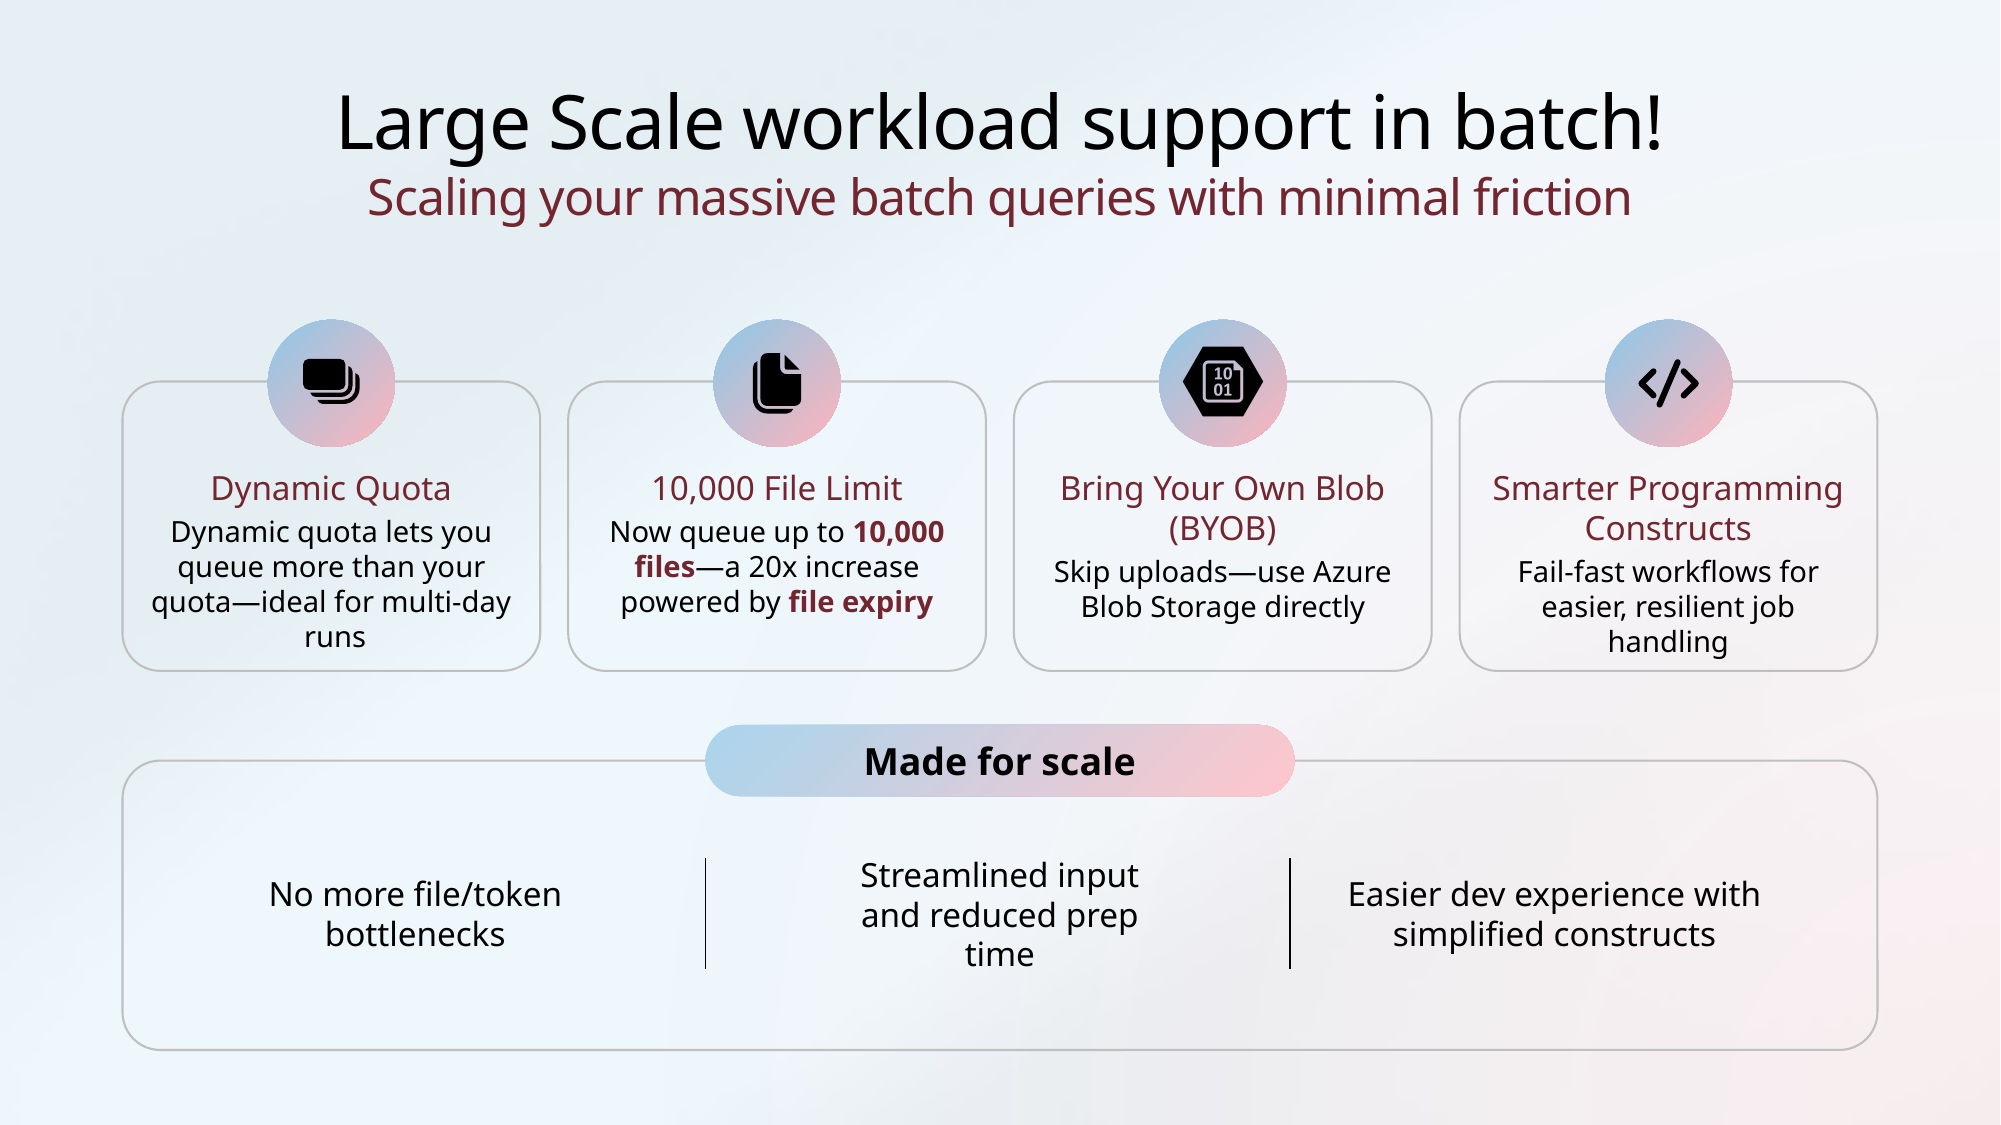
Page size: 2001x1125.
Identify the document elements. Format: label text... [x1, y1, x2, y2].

text_box Dynamic Quota Dynamic quota lets you queue more than your quota—ideal for multi-day runs [121, 380, 542, 672]
text_box [121, 759, 1879, 1051]
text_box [752, 352, 802, 414]
text_box No more file/token bottlenecks [212, 873, 619, 954]
text_box [1605, 319, 1733, 447]
text_box Smarter Programming Constructs Fail-fast workflows for easier, resilient job handling [1458, 380, 1879, 672]
text_box Easier dev experience with simplified constructs [1329, 873, 1780, 954]
text_box [317, 373, 360, 404]
title Large Scale workload support in batch! Scaling your massive batch queries with minimal friction [96, 75, 1904, 166]
picture [0, 0, 2001, 1125]
text_box [1159, 340, 1176, 427]
text_box 10,000 File Limit Now queue up to 10,000 files—a 20x increase powered by file expiry [567, 380, 987, 672]
text_box [1680, 368, 1699, 399]
text_box [303, 358, 346, 390]
text_box [1638, 368, 1657, 399]
text_box [267, 319, 395, 447]
text_box [1177, 339, 1287, 447]
text_box Bring Your Own Blob (BYOB) Skip uploads—use Azure Blob Storage directly [1013, 380, 1433, 672]
text_box Streamlined input and reduced prep time [832, 853, 1168, 974]
text_box Made for scale [705, 724, 1295, 797]
text_box [1181, 319, 1265, 335]
text_box [713, 319, 841, 447]
text_box [1656, 359, 1681, 408]
text_box [310, 366, 353, 397]
